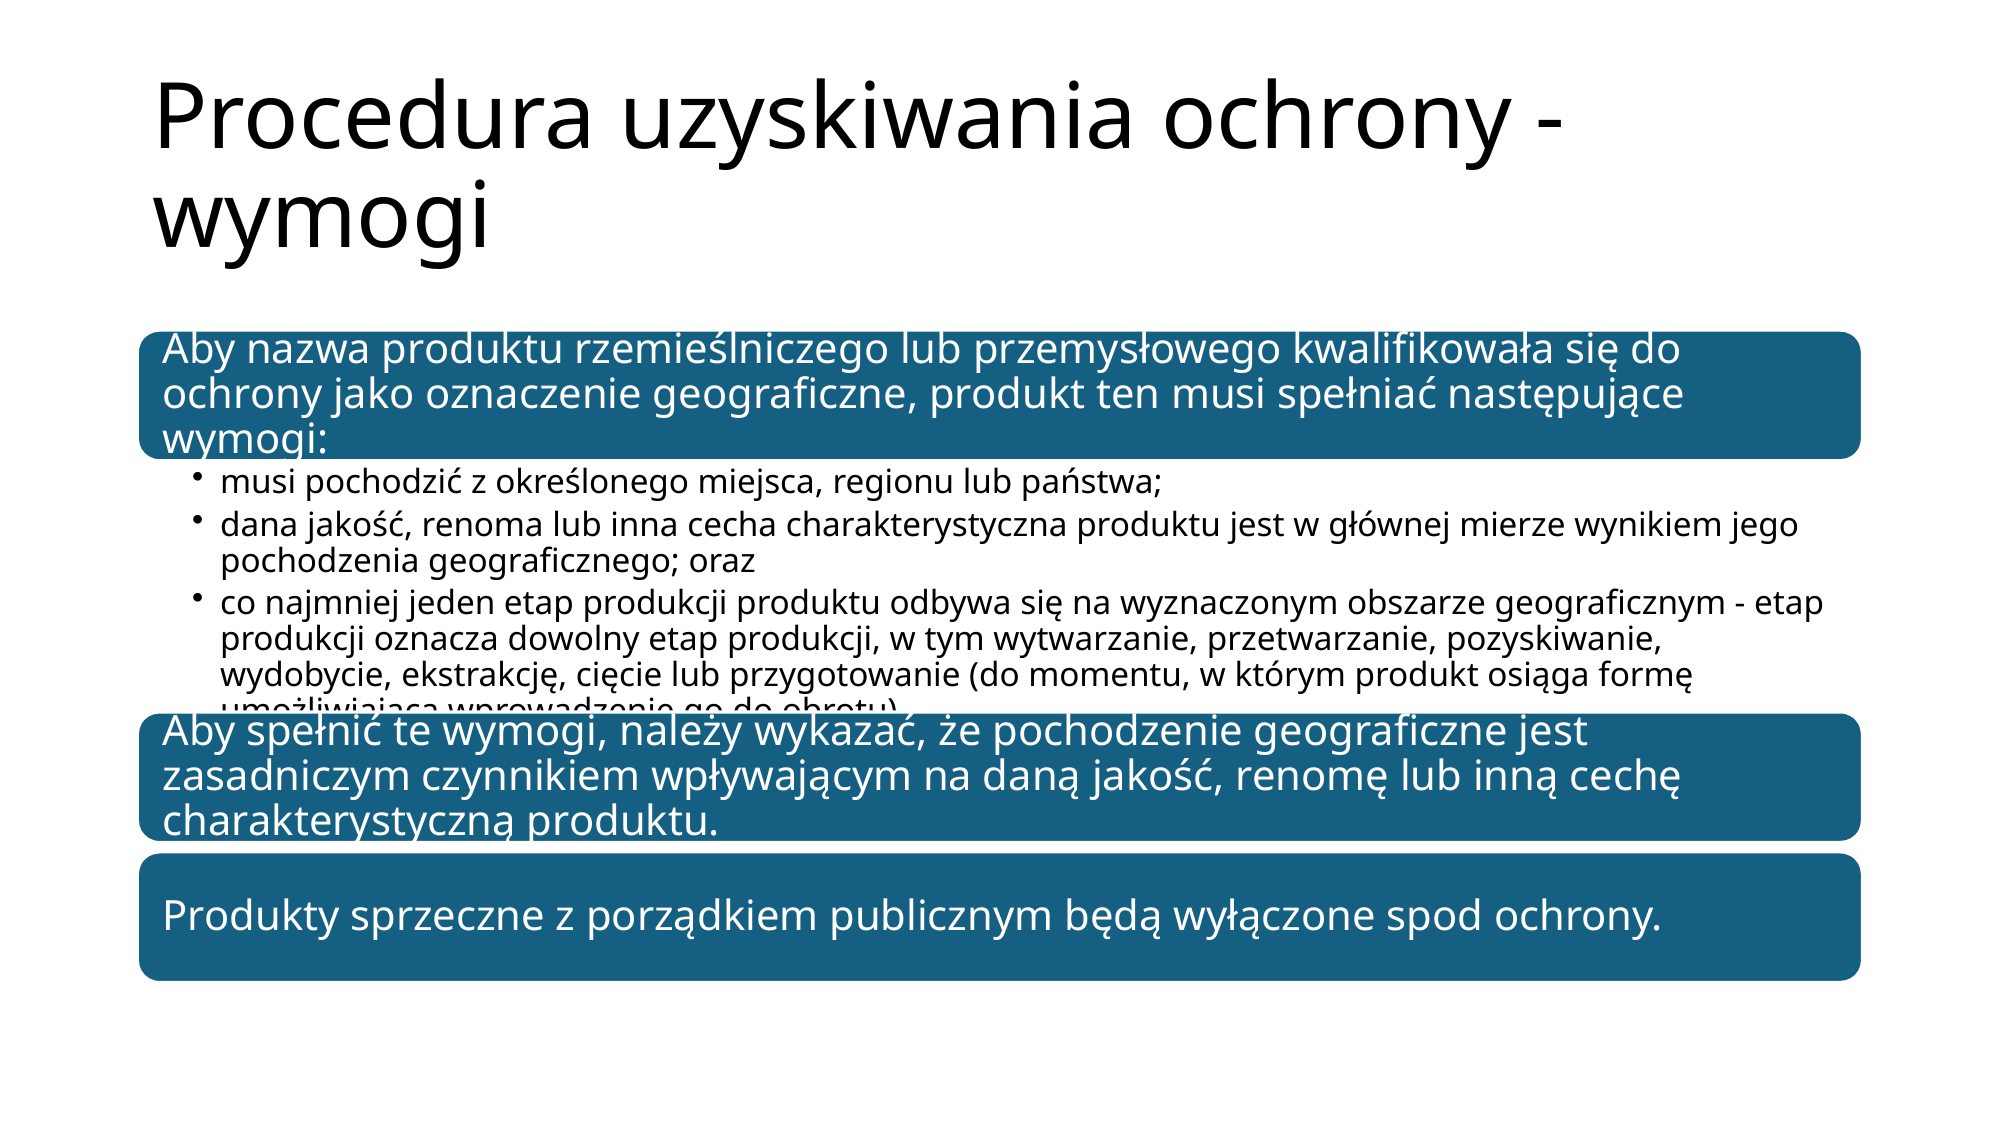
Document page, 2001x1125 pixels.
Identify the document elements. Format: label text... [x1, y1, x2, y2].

title Procedura uzyskiwania ochrony - wymogi [137, 59, 1863, 278]
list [136, 298, 1863, 1014]
